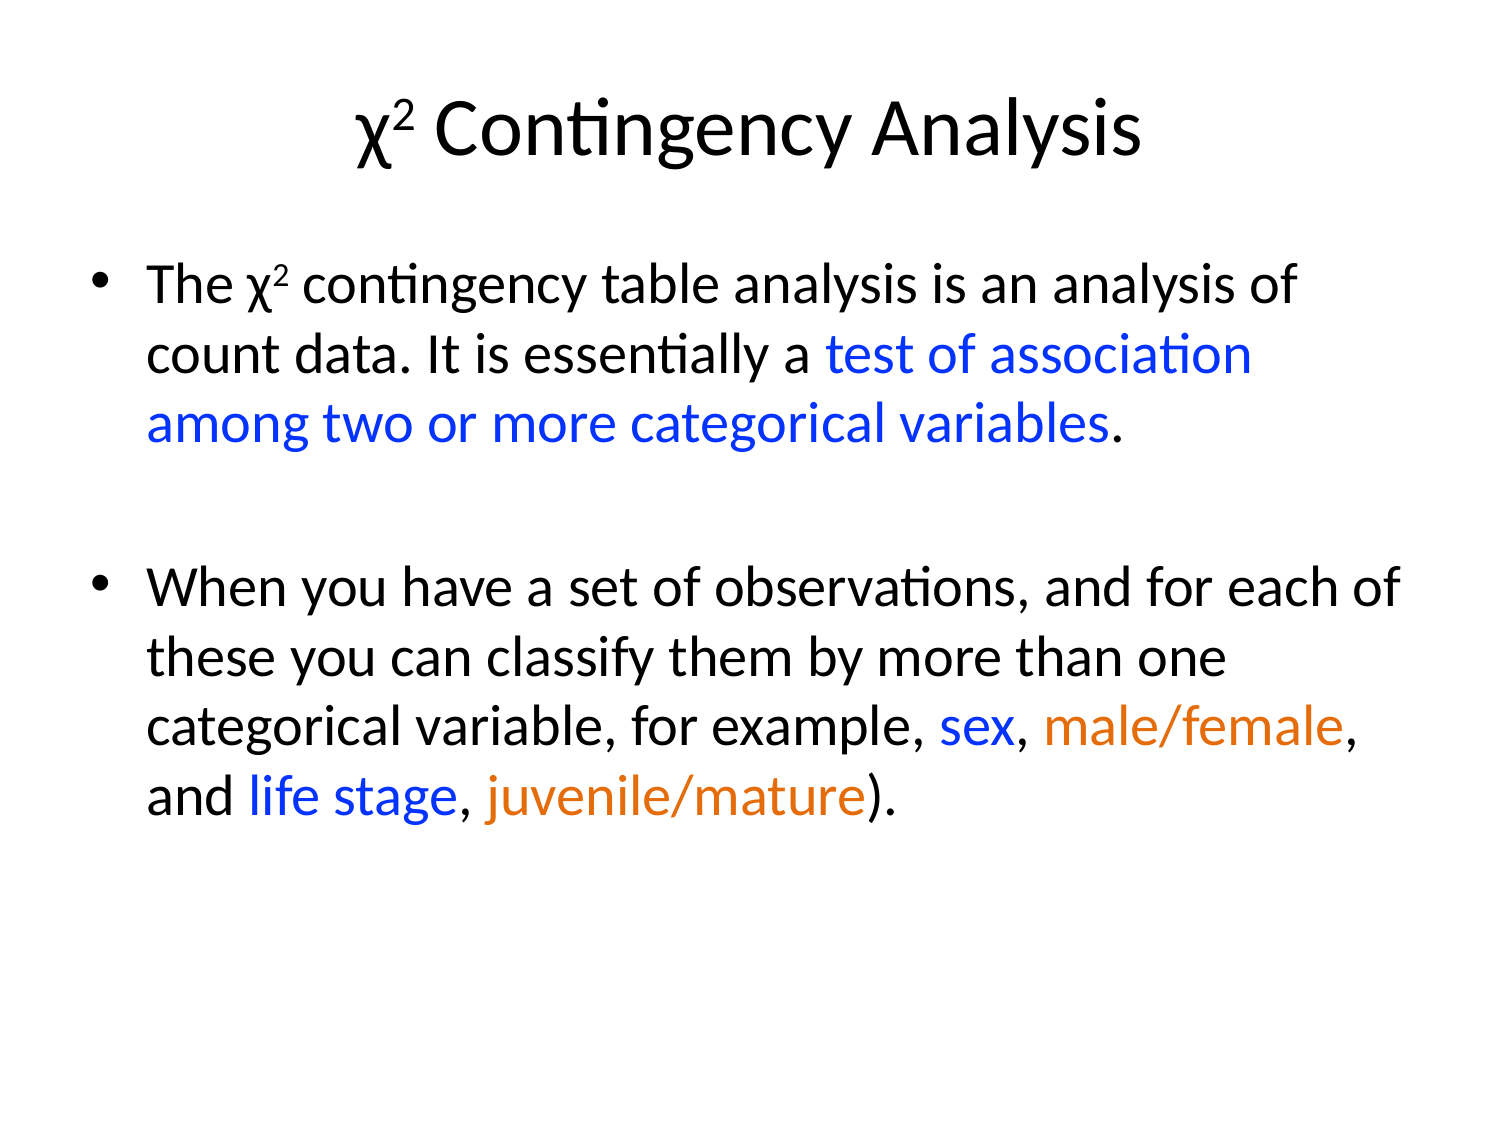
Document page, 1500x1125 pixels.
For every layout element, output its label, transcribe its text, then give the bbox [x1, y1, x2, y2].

list The χ2 contingency table analysis is an analysis of count data. It is essentially a test of association among two or more categorical variables. When you have a set of observations, and for each of these you can classify them by more than one categorical variable, for example, sex, male/female, and life stage, juvenile/mature). [75, 237, 1425, 1075]
title χ2 Contingency Analysis [75, 45, 1425, 200]
